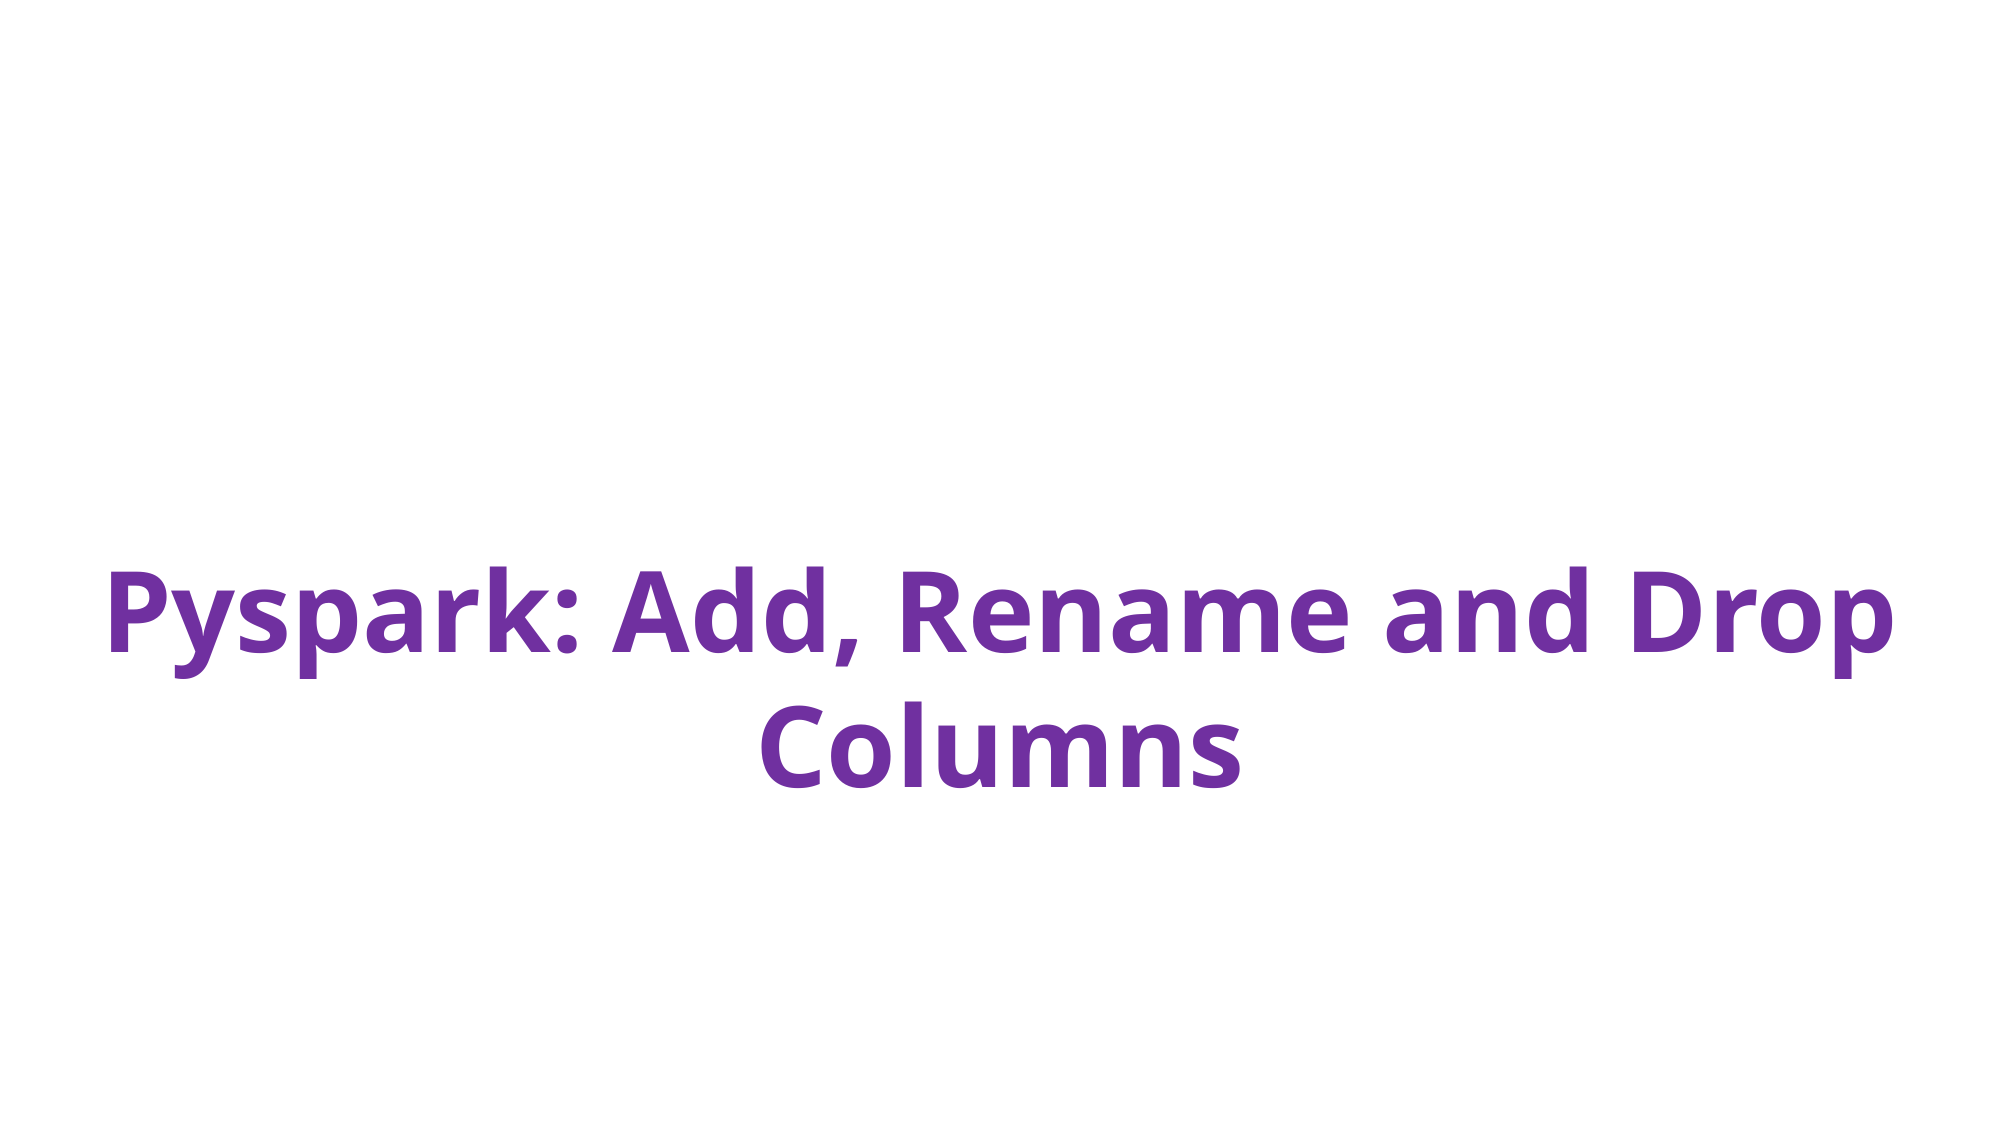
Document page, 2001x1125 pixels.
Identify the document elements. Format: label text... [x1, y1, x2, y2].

text_box Pyspark: Add, Rename and Drop Columns [0, 532, 2000, 818]
